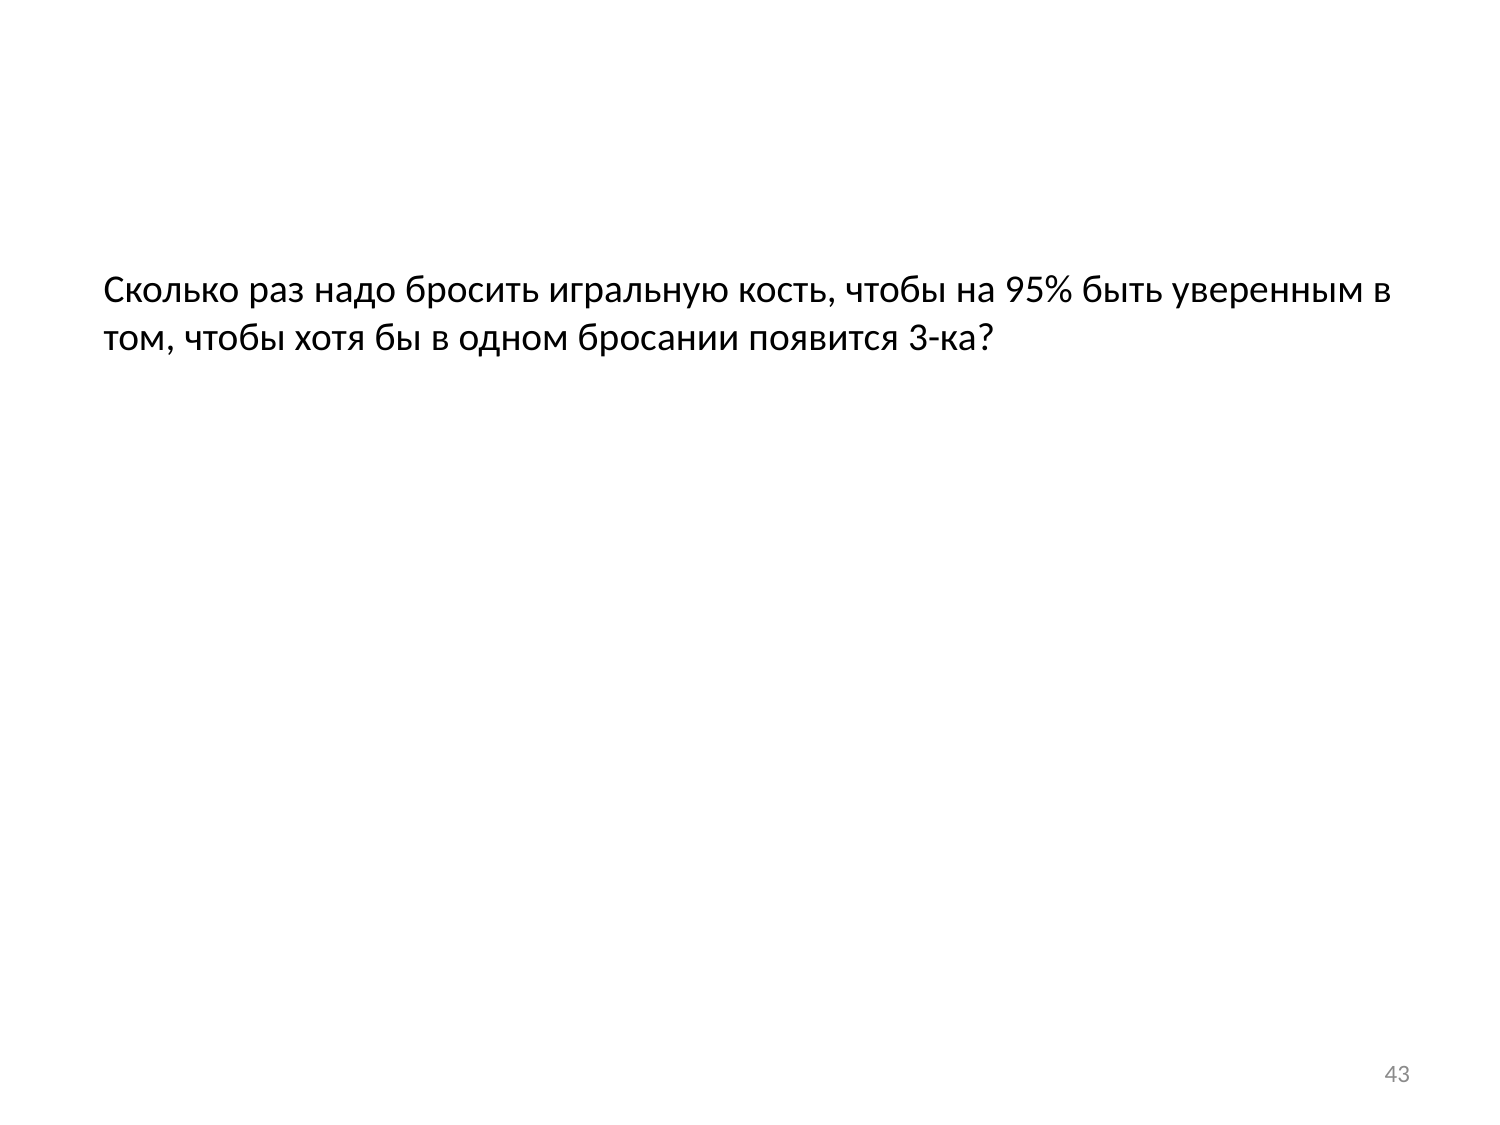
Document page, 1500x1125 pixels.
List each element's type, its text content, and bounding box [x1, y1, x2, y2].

slide_number 43 [1074, 1042, 1425, 1103]
title Сколько раз надо бросить игральную кость, чтобы на 95% быть уверенным в том, чтобы хотя бы в одном бросании появится 3-ка? [88, 255, 1439, 443]
